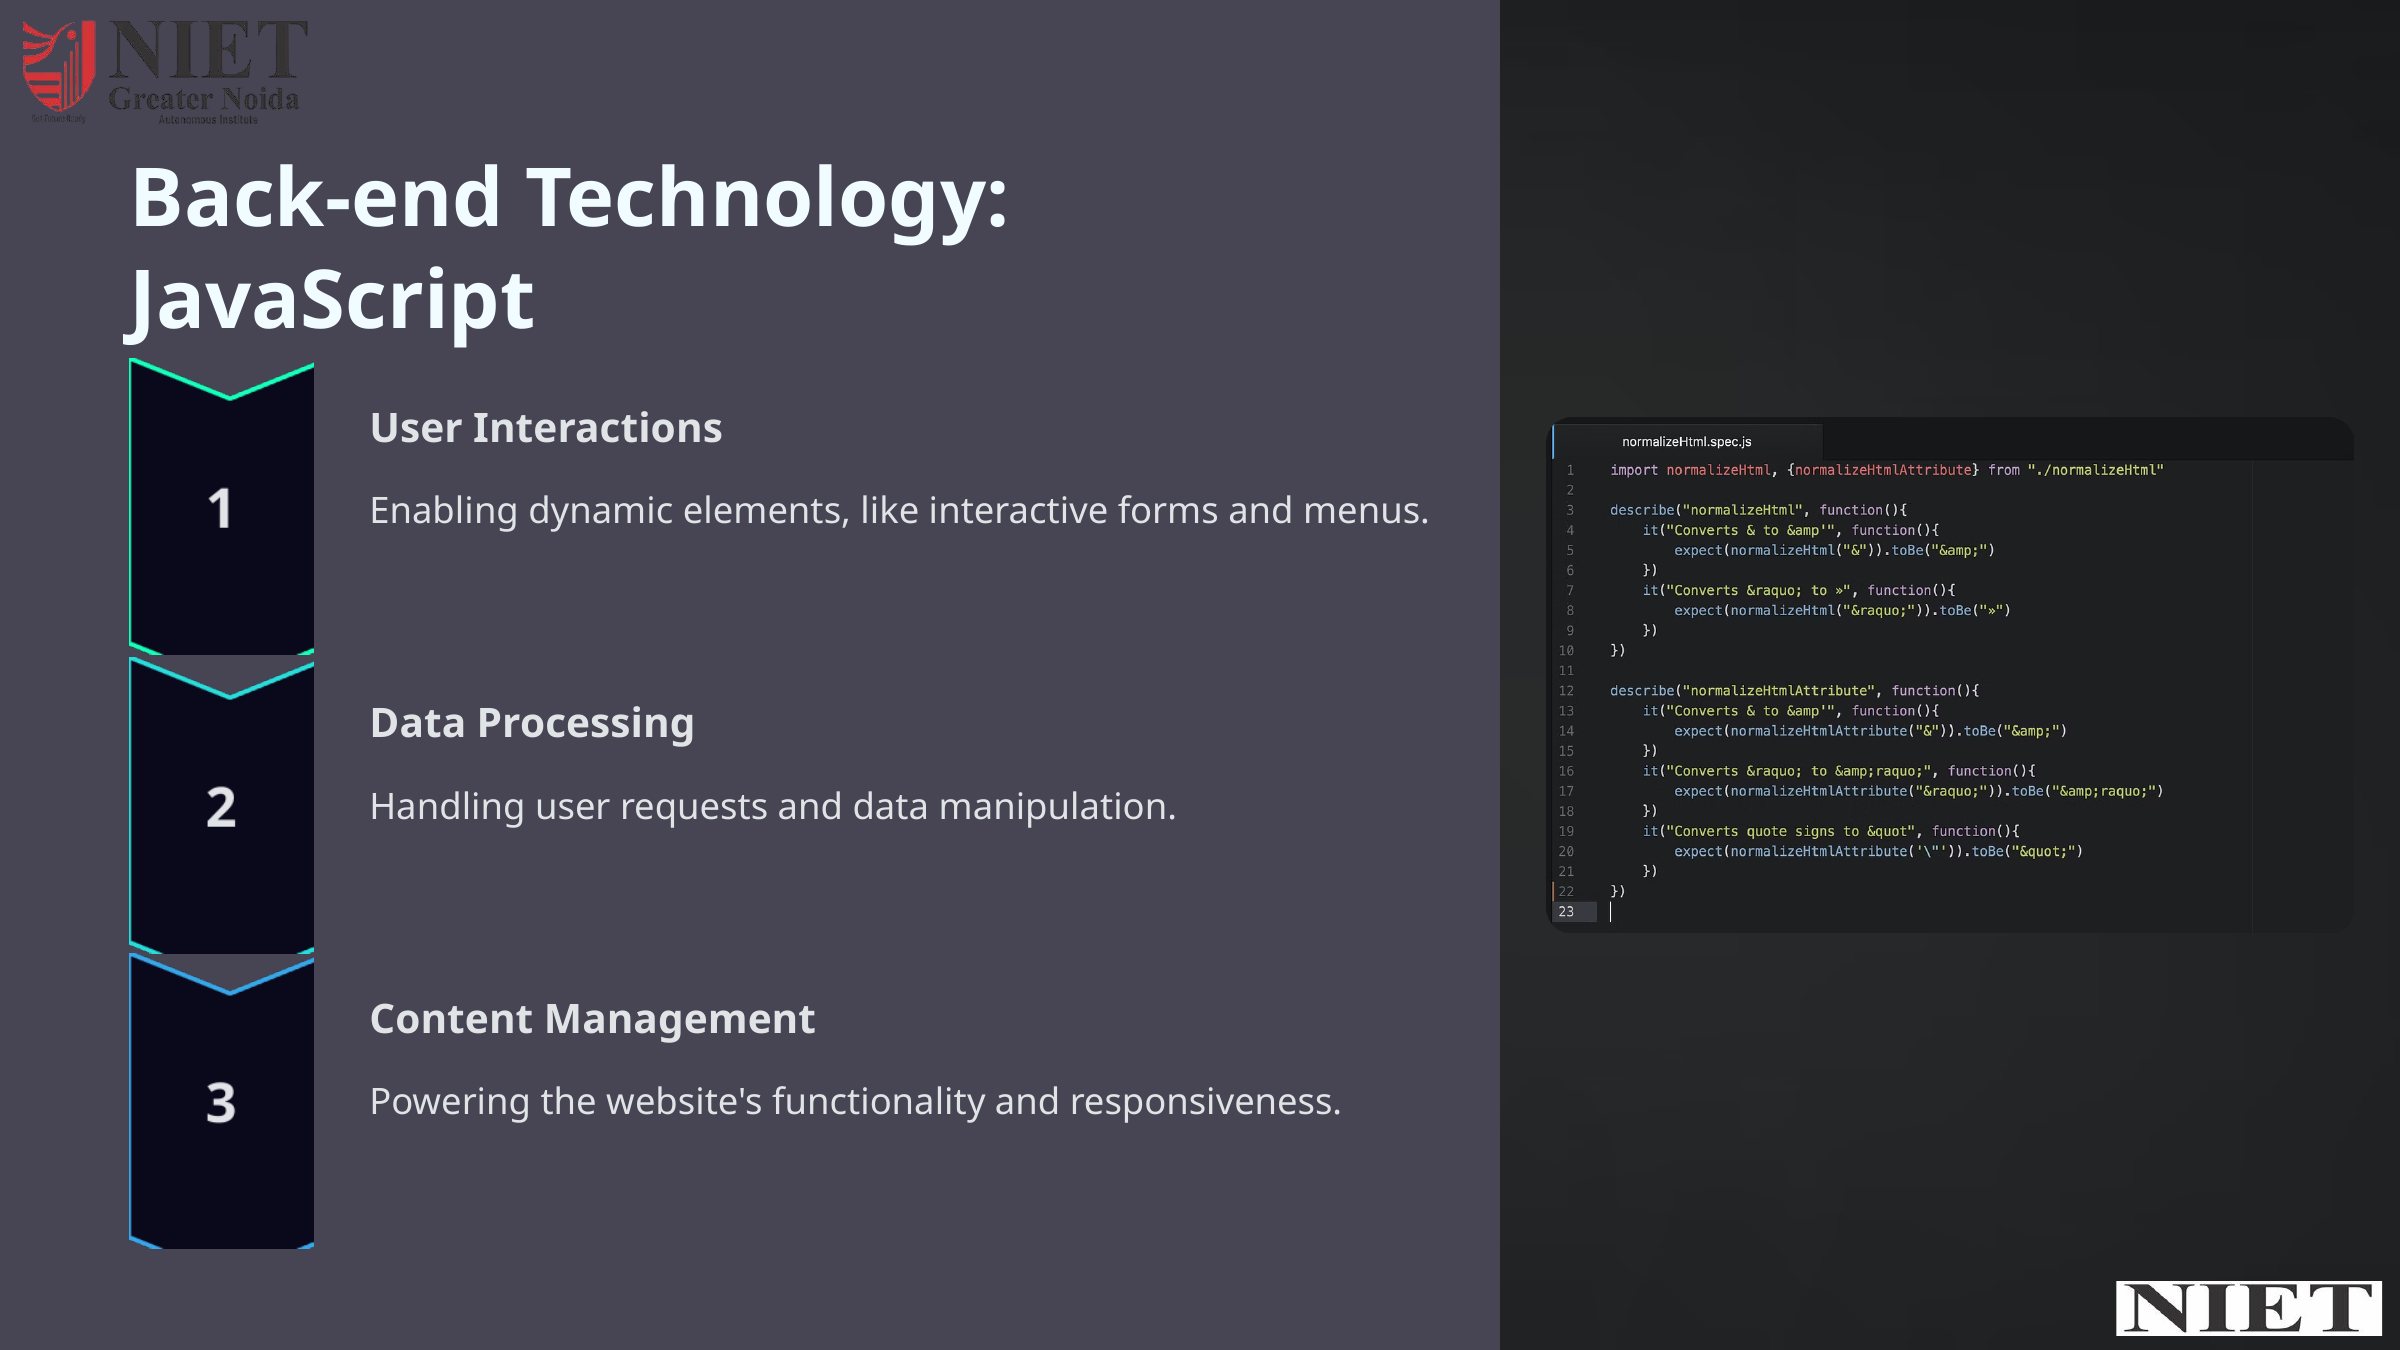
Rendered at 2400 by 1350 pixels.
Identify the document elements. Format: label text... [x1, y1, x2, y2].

picture [1499, 0, 2400, 1350]
text_box Handling user requests and data manipulation. [369, 768, 1371, 828]
picture [0, 0, 330, 237]
picture [129, 358, 314, 655]
text_box Back-end Technology: JavaScript [129, 140, 1371, 346]
text_box Powering the website's functionality and responsiveness. [369, 1063, 1371, 1123]
text_box Data Processing [369, 694, 780, 746]
text_box Content Management [369, 990, 790, 1042]
picture [129, 657, 314, 1249]
text_box User Interactions [369, 399, 780, 451]
text_box Enabling dynamic elements, like interactive forms and menus. [369, 472, 1371, 532]
